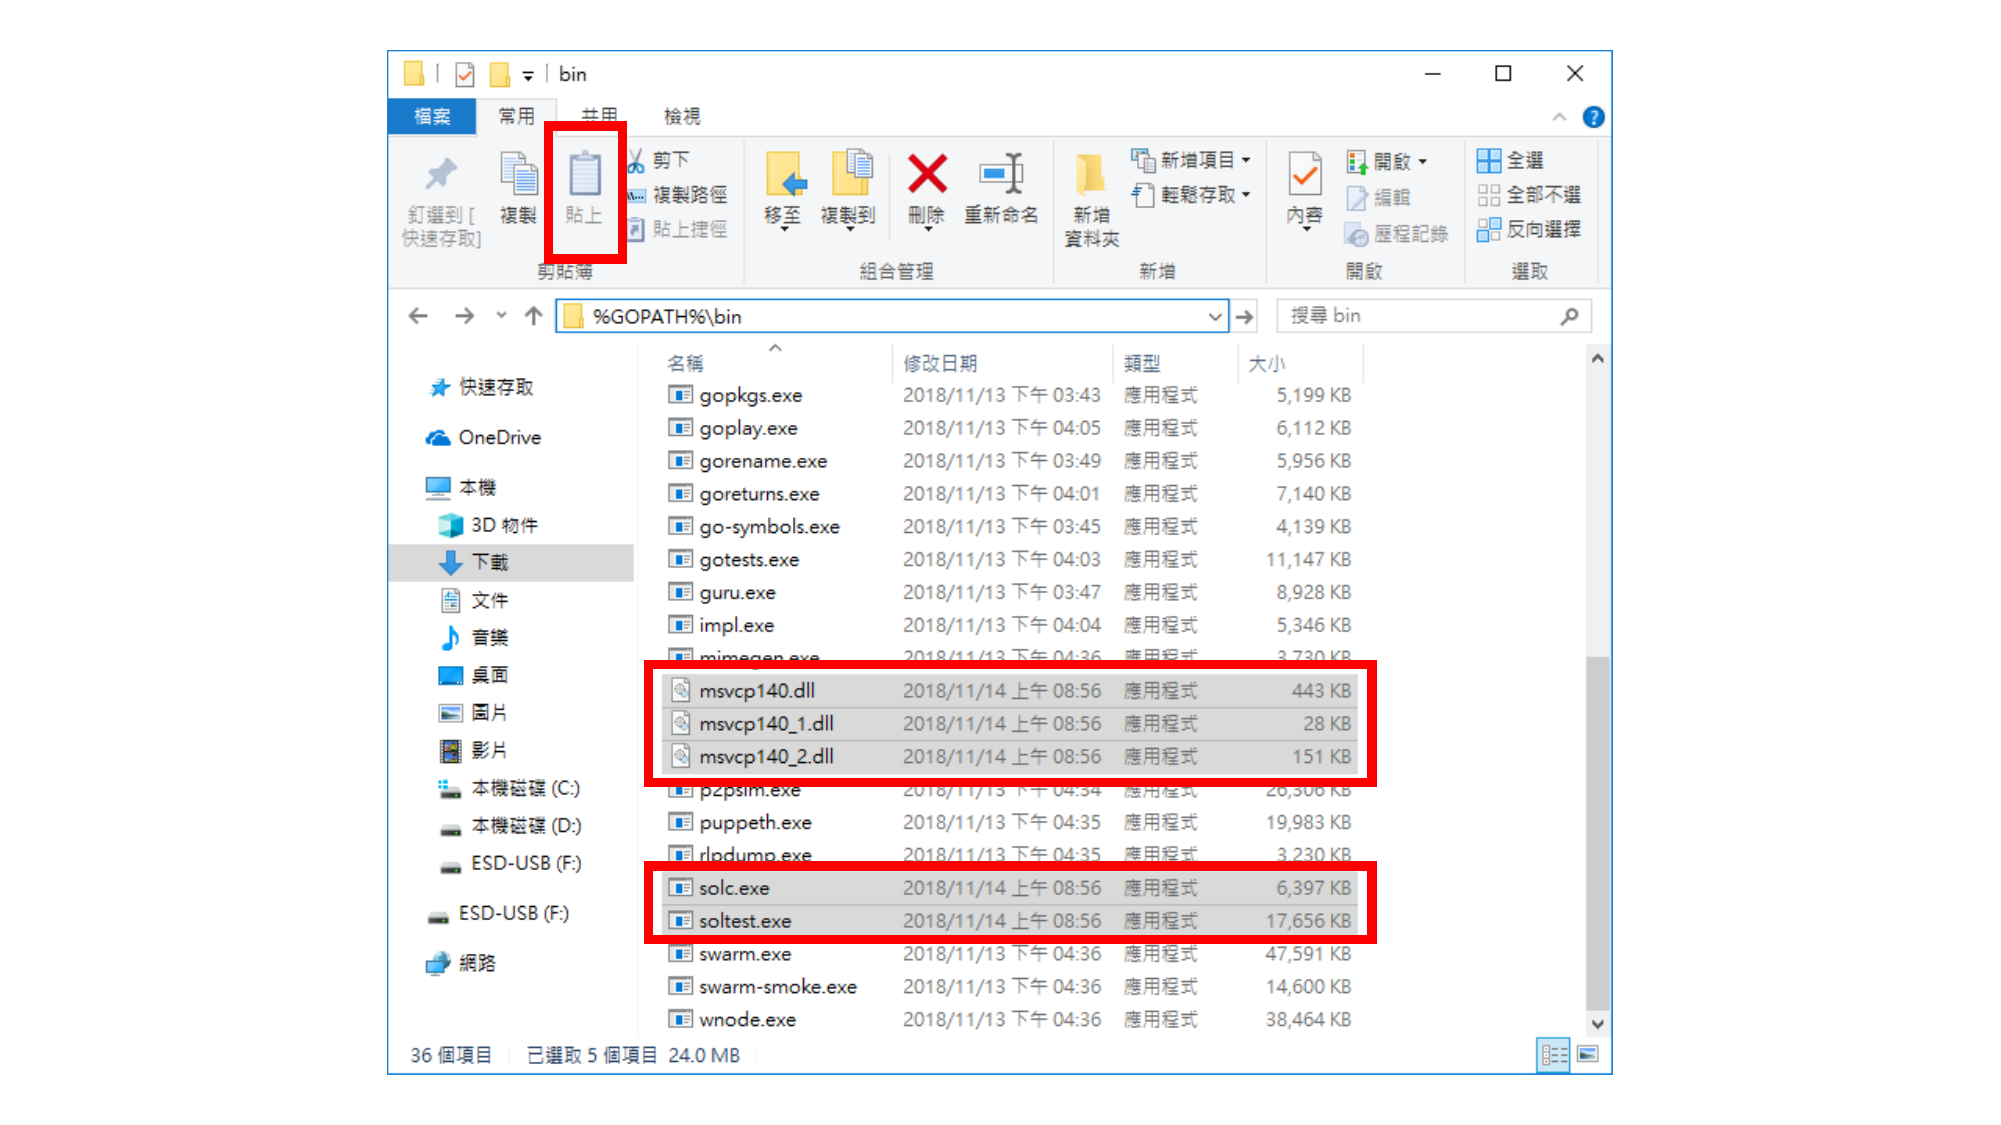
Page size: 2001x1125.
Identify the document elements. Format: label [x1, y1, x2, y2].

picture [387, 50, 1613, 1075]
